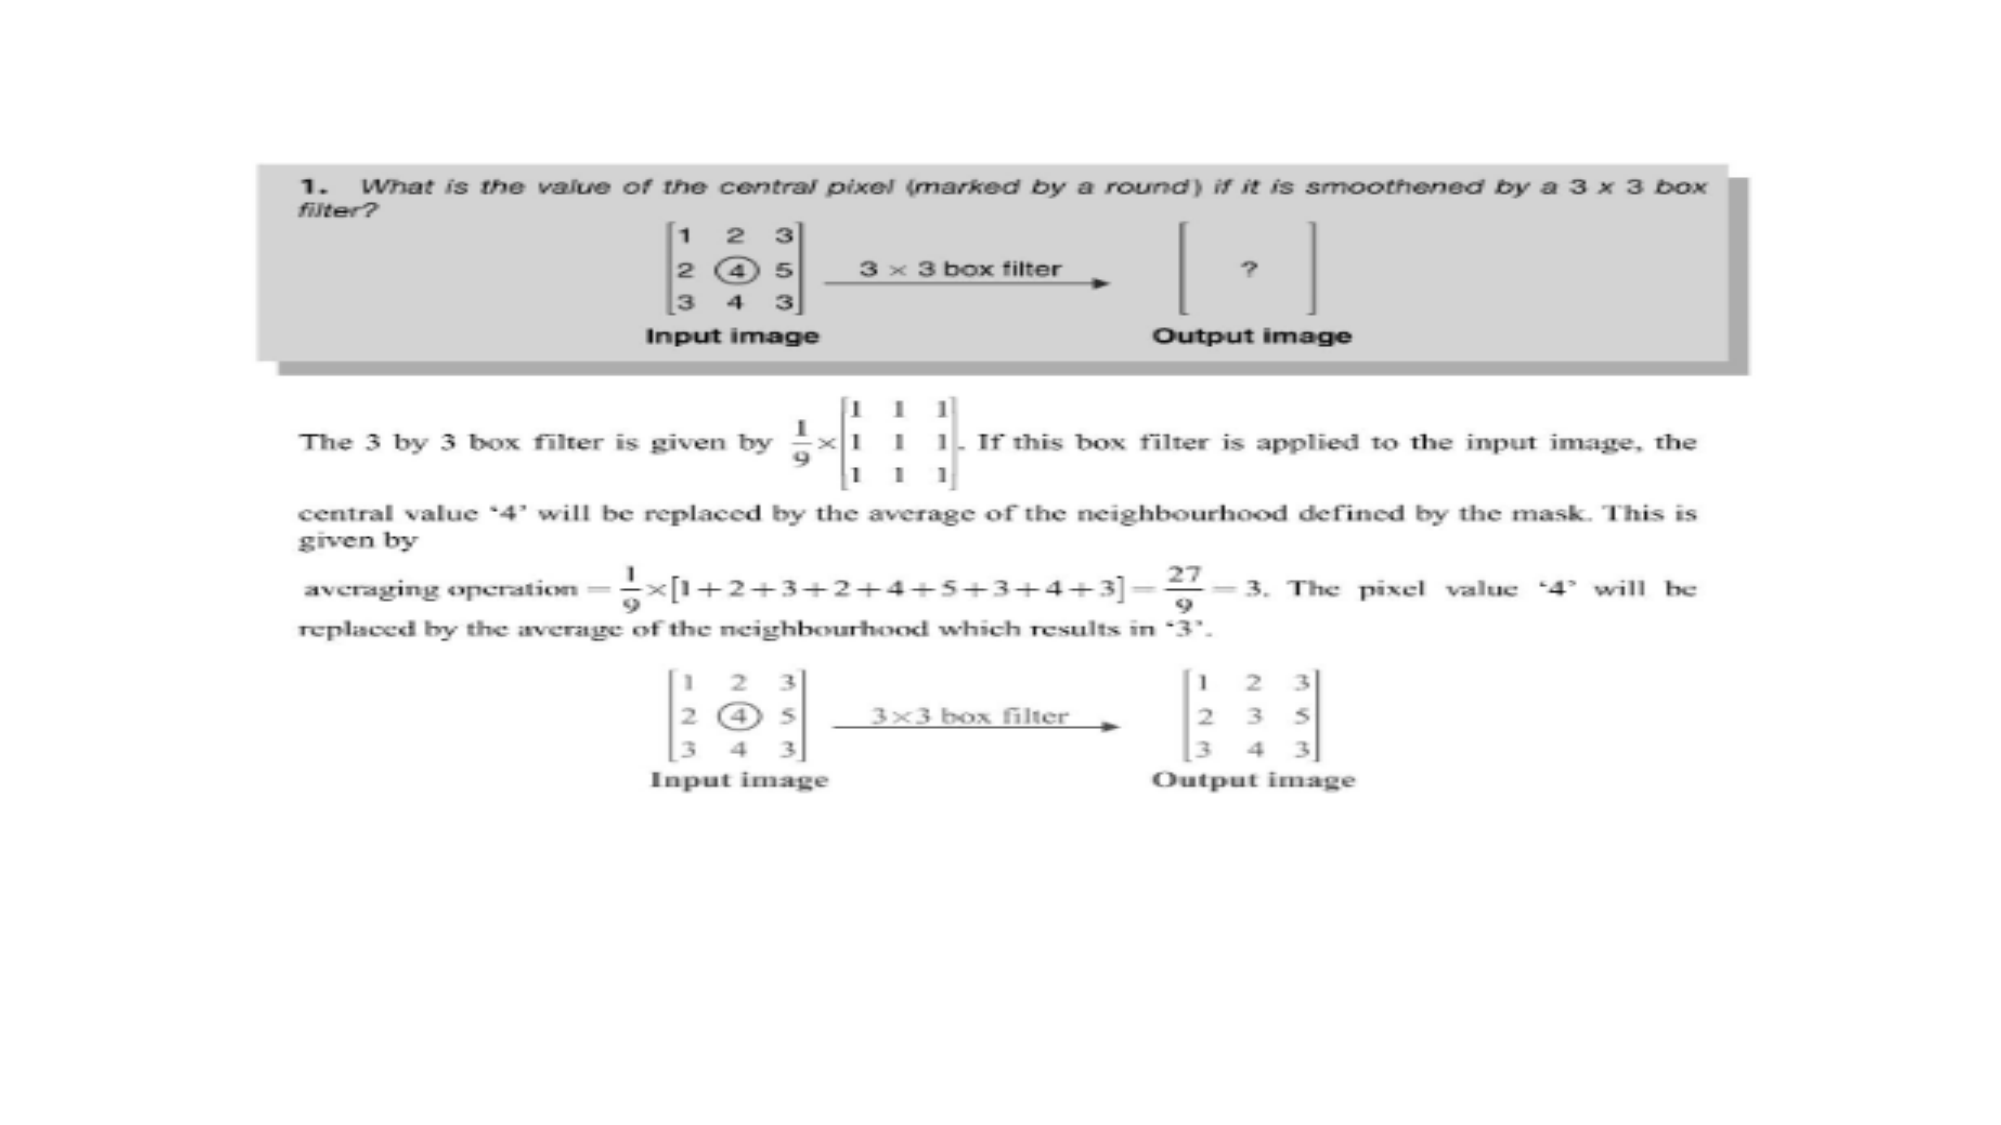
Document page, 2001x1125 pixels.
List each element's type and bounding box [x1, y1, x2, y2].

list [137, 130, 1863, 825]
